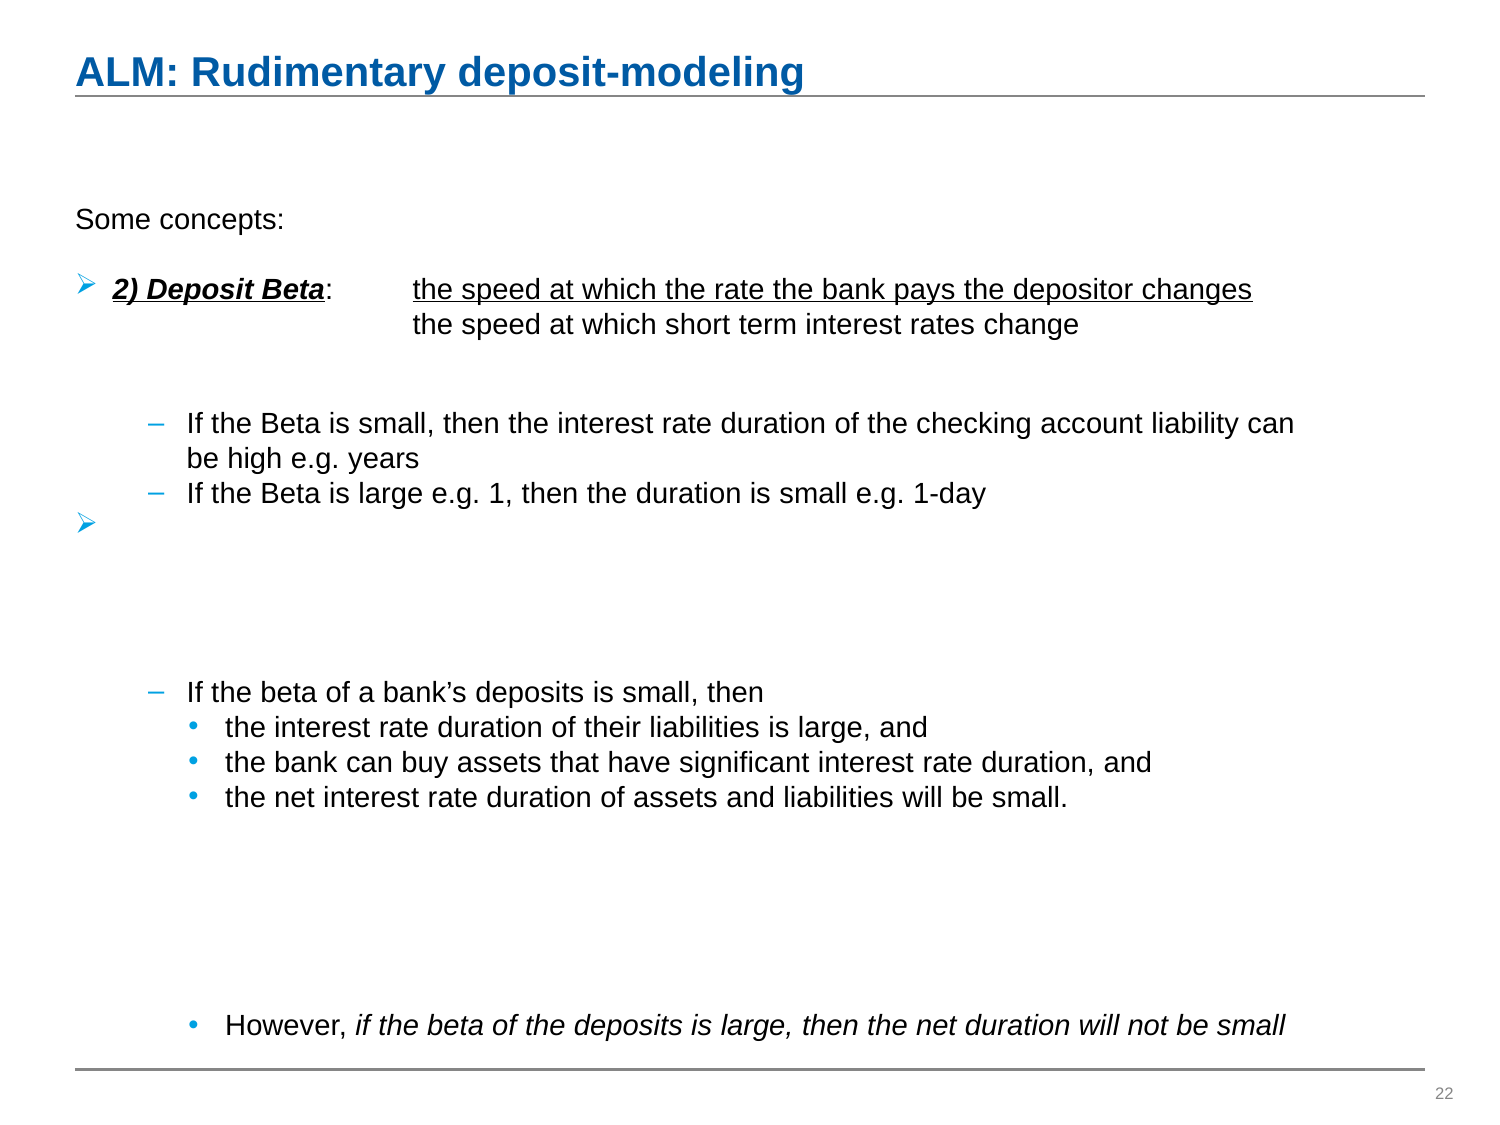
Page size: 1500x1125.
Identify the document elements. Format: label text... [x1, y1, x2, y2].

title ALM: Rudimentary deposit-modeling [75, 45, 1424, 96]
list Some concepts: 2) Deposit Beta: the speed at which the rate the bank pays the depositor changes the speed at which short term interest rates change If the Beta is small, then the interest rate duration of the checking account liability can be high e.g. years If the Beta is large e.g. 1, then the duration is small e.g. 1-day If the beta of a bank’s deposits is small, then the interest rate duration of their liabilities is large, and the bank can buy assets that have significant interest rate duration, and the net interest rate duration of assets and liabilities will be small. However, if the beta of the deposits is large, then the net duration will not be small [75, 200, 1300, 775]
